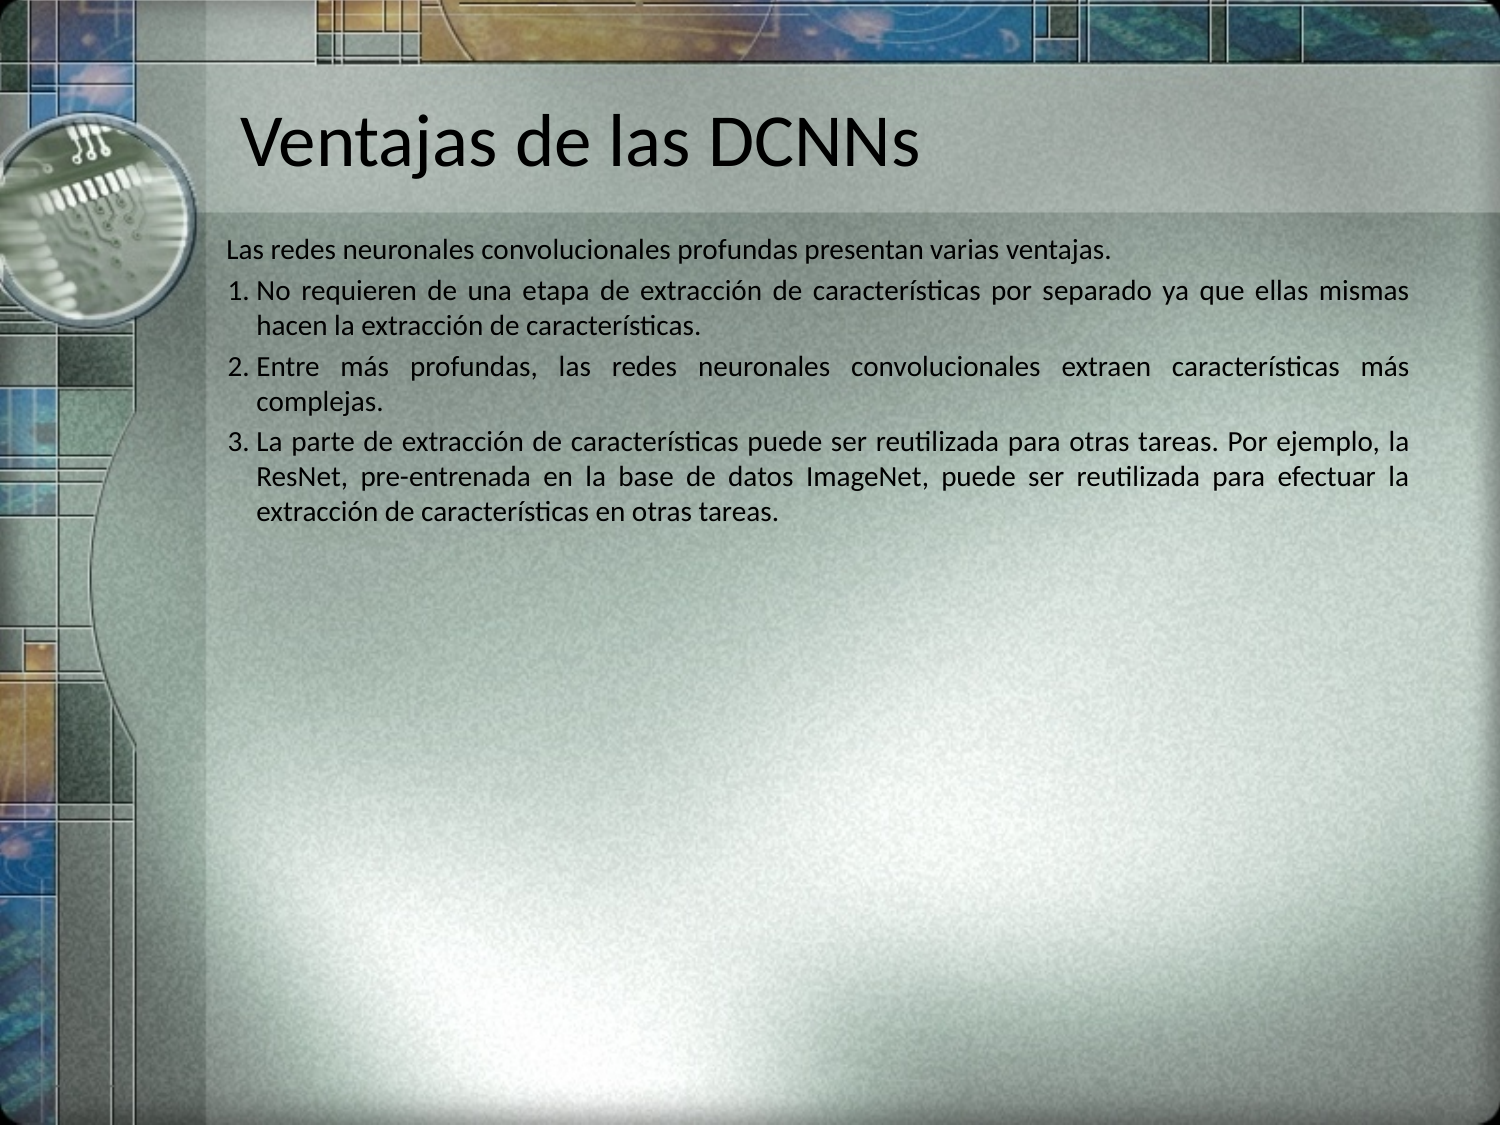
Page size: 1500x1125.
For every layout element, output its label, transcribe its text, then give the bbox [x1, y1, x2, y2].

title Ventajas de las DCNNs [225, 99, 1388, 173]
picture [0, 0, 1500, 1125]
list Las redes neuronales convolucionales profundas presentan varias ventajas. No requieren de una etapa de extracción de características por separado ya que ellas mismas hacen la extracción de características. Entre más profundas, las redes neuronales convolucionales extraen características más complejas. La parte de extracción de características puede ser reutilizada para otras tareas. Por ejemplo, la ResNet, pre-entrenada en la base de datos ImageNet, puede ser reutilizada para efectuar la extracción de características en otras tareas. [211, 222, 1425, 1006]
